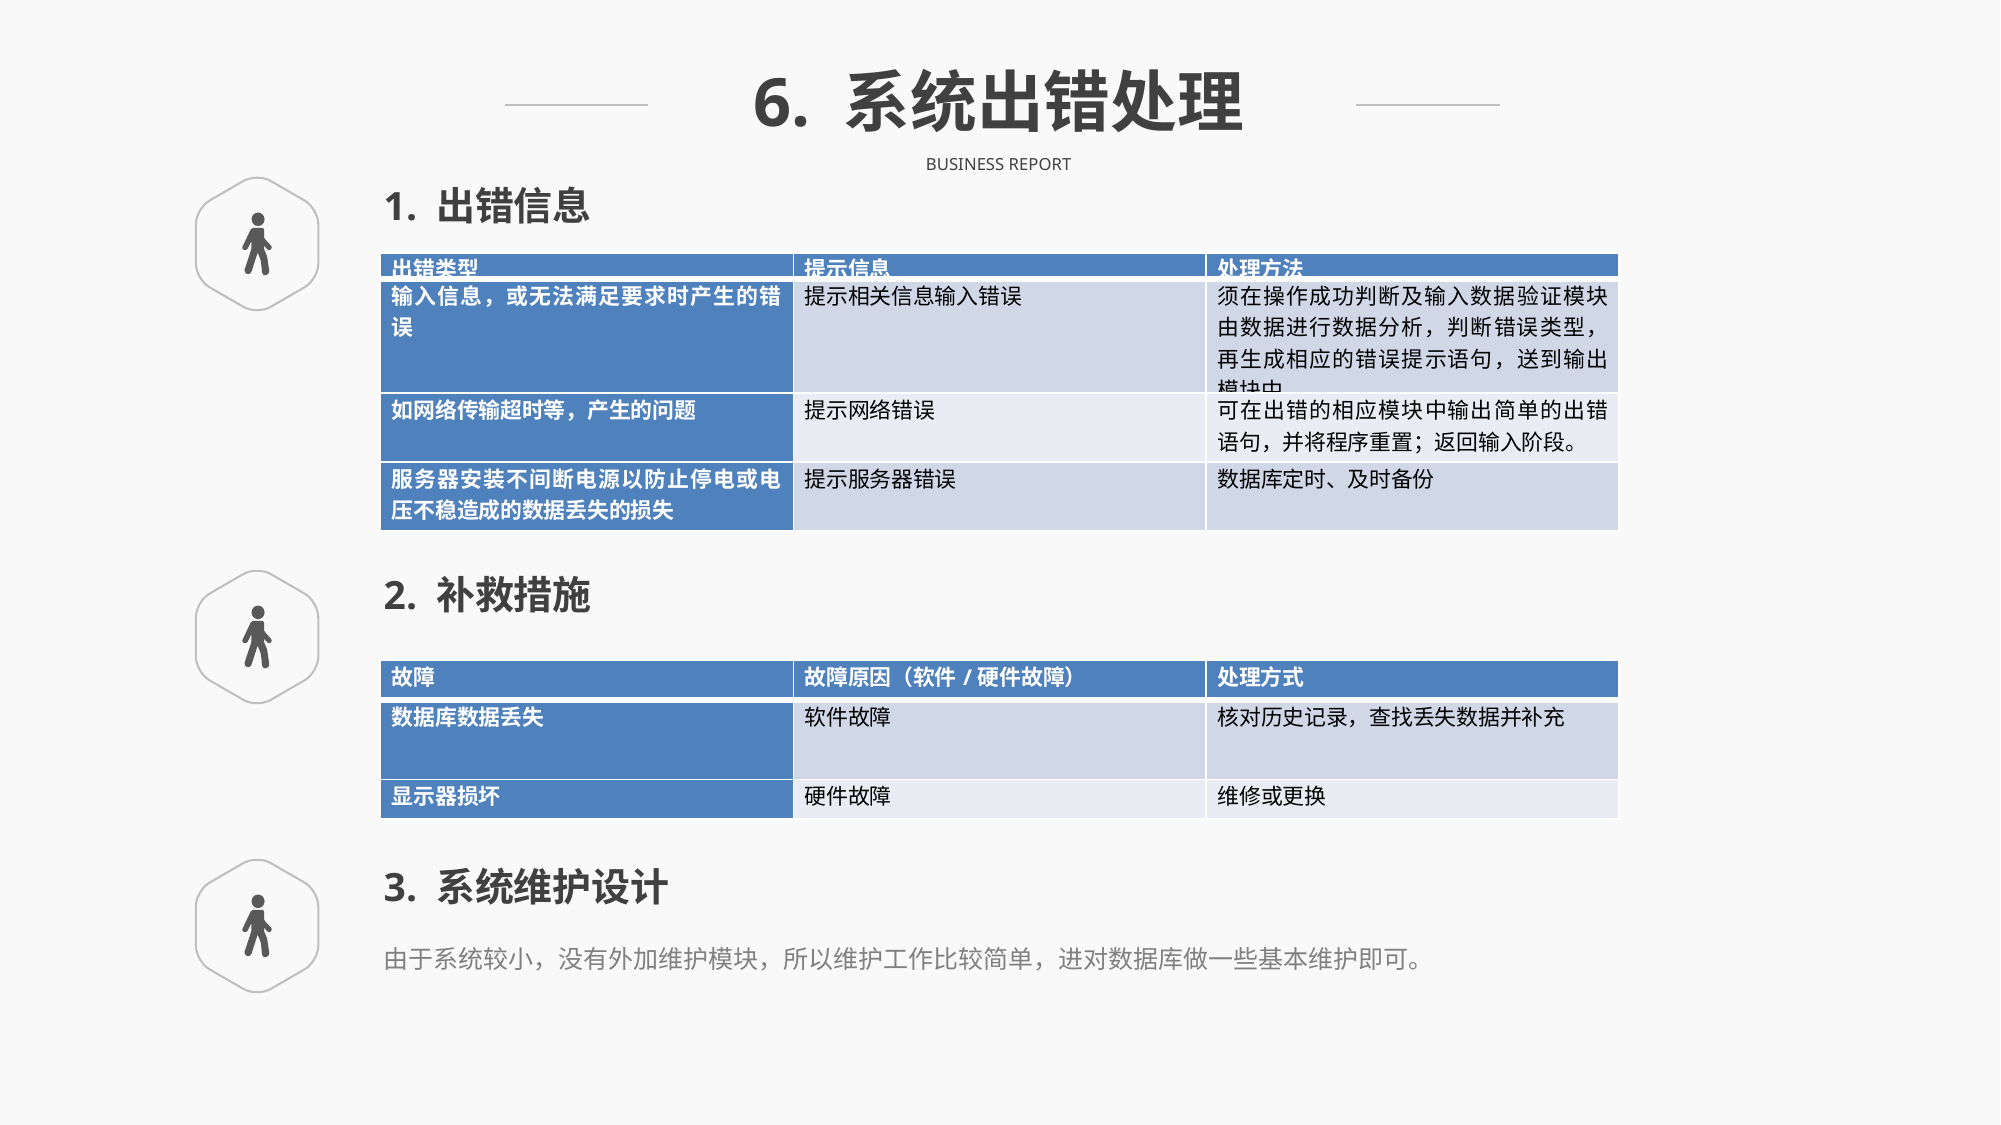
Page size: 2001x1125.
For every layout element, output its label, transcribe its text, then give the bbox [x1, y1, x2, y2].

table_header 故障原因（软件/硬件故障） [794, 661, 1205, 697]
table_cell 可在出错的相应模块中输出简单的出错语句，并将程序重置；返回输入阶段。 [1207, 394, 1618, 461]
text_box BUSINESS REPORT [879, 147, 1118, 182]
text_box 3. 系统维护设计 [368, 855, 960, 917]
text_box 6. 系统出错处理 [690, 52, 1307, 104]
text_box [193, 175, 321, 313]
text_box [193, 857, 321, 995]
table_header 处理方法 [1207, 254, 1618, 276]
text_box 2. 补救措施 [368, 563, 960, 625]
table_cell 显示器损坏 [381, 780, 793, 818]
table_cell 提示服务器错误 [794, 463, 1205, 530]
text_box 1. 出错信息 [368, 173, 960, 236]
table_cell 软件故障 [794, 703, 1205, 779]
table_header 故障 [381, 661, 793, 697]
table_header 出错类型 [381, 254, 793, 276]
table_cell 服务器安装不间断电源以防止停电或电压不稳造成的数据丢失的损失 [381, 463, 793, 530]
table_cell 提示相关信息输入错误 [794, 282, 1205, 392]
table_cell 如网络传输超时等，产生的问题 [381, 394, 793, 461]
table_header 处理方式 [1207, 661, 1618, 697]
text_box [240, 210, 274, 278]
table_cell 数据库定时、及时备份 [1207, 463, 1618, 530]
table_cell 须在操作成功判断及输入数据验证模块由数据进行数据分析，判断错误类型，再生成相应的错误提示语句，送到输出模块中 [1207, 282, 1618, 392]
table_cell 核对历史记录，查找丢失数据并补充 [1207, 703, 1618, 779]
text_box [240, 603, 274, 671]
table_header 提示信息 [794, 254, 1205, 276]
table_cell 数据库数据丢失 [381, 703, 793, 779]
text_box [240, 892, 274, 960]
table_cell 硬件故障 [794, 780, 1205, 818]
text_box [193, 568, 321, 706]
text_box 由于系统较小，没有外加维护模块，所以维护工作比较简单，进对数据库做一些基本维护即可。 [368, 921, 1484, 981]
table_cell 提示网络错误 [794, 394, 1205, 461]
table_cell 输入信息，或无法满足要求时产生的错误 [381, 282, 793, 392]
table_cell 维修或更换 [1207, 780, 1618, 818]
text_box 6. 系统出错处理 [690, 114, 1307, 147]
